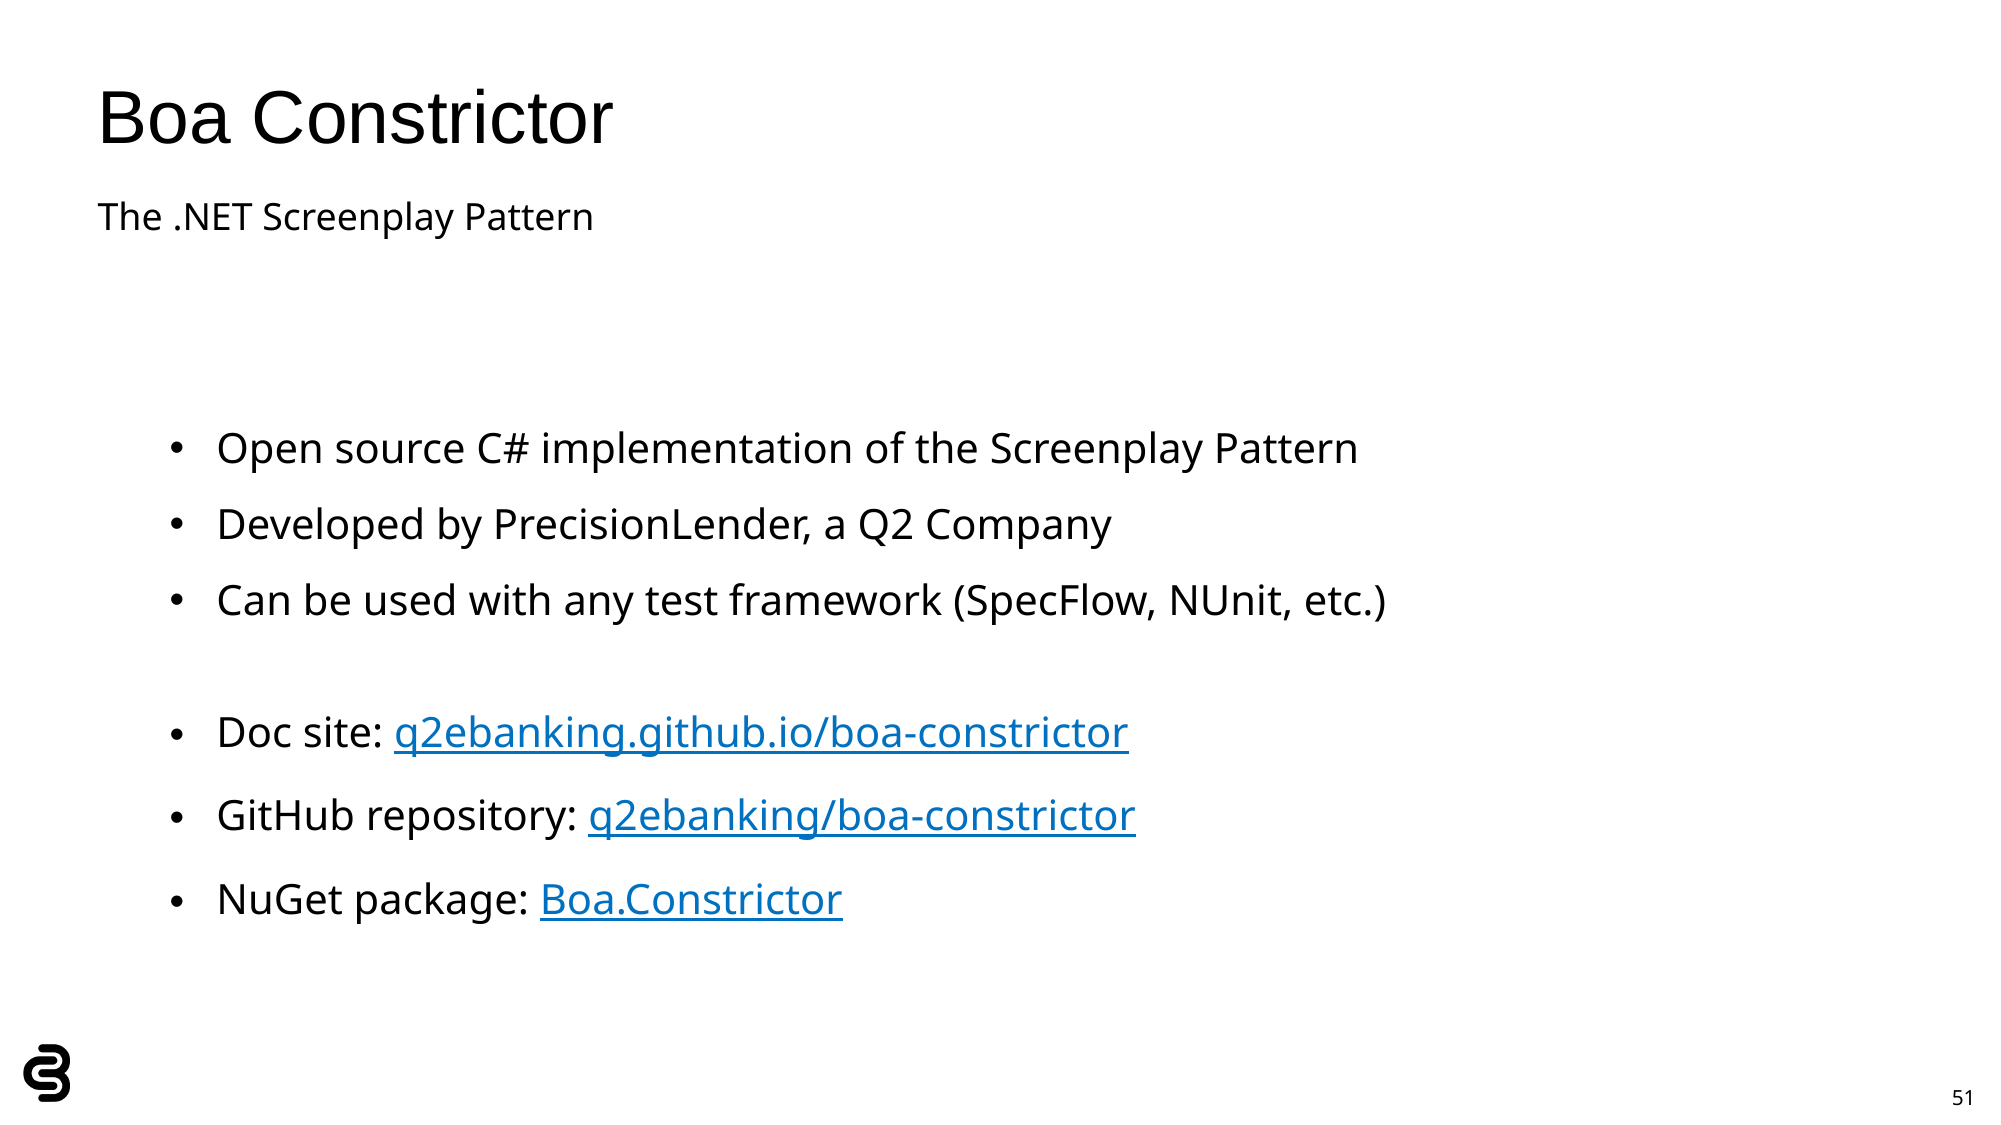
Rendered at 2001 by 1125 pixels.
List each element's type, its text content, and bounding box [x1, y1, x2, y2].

list The .NET Screenplay Pattern [82, 190, 1936, 256]
subtitle Open source C# implementation of the Screenplay Pattern Developed by PrecisionLender, a Q2 Company Can be used with any test framework (SpecFlow, NUnit, etc.) Doc site: q2ebanking.github.io/boa-constrictor GitHub repository: q2ebanking/boa-constrictor NuGet package: Boa.Constrictor [169, 367, 1849, 980]
picture [23, 1044, 70, 1102]
title Boa Constrictor [82, 48, 1936, 190]
